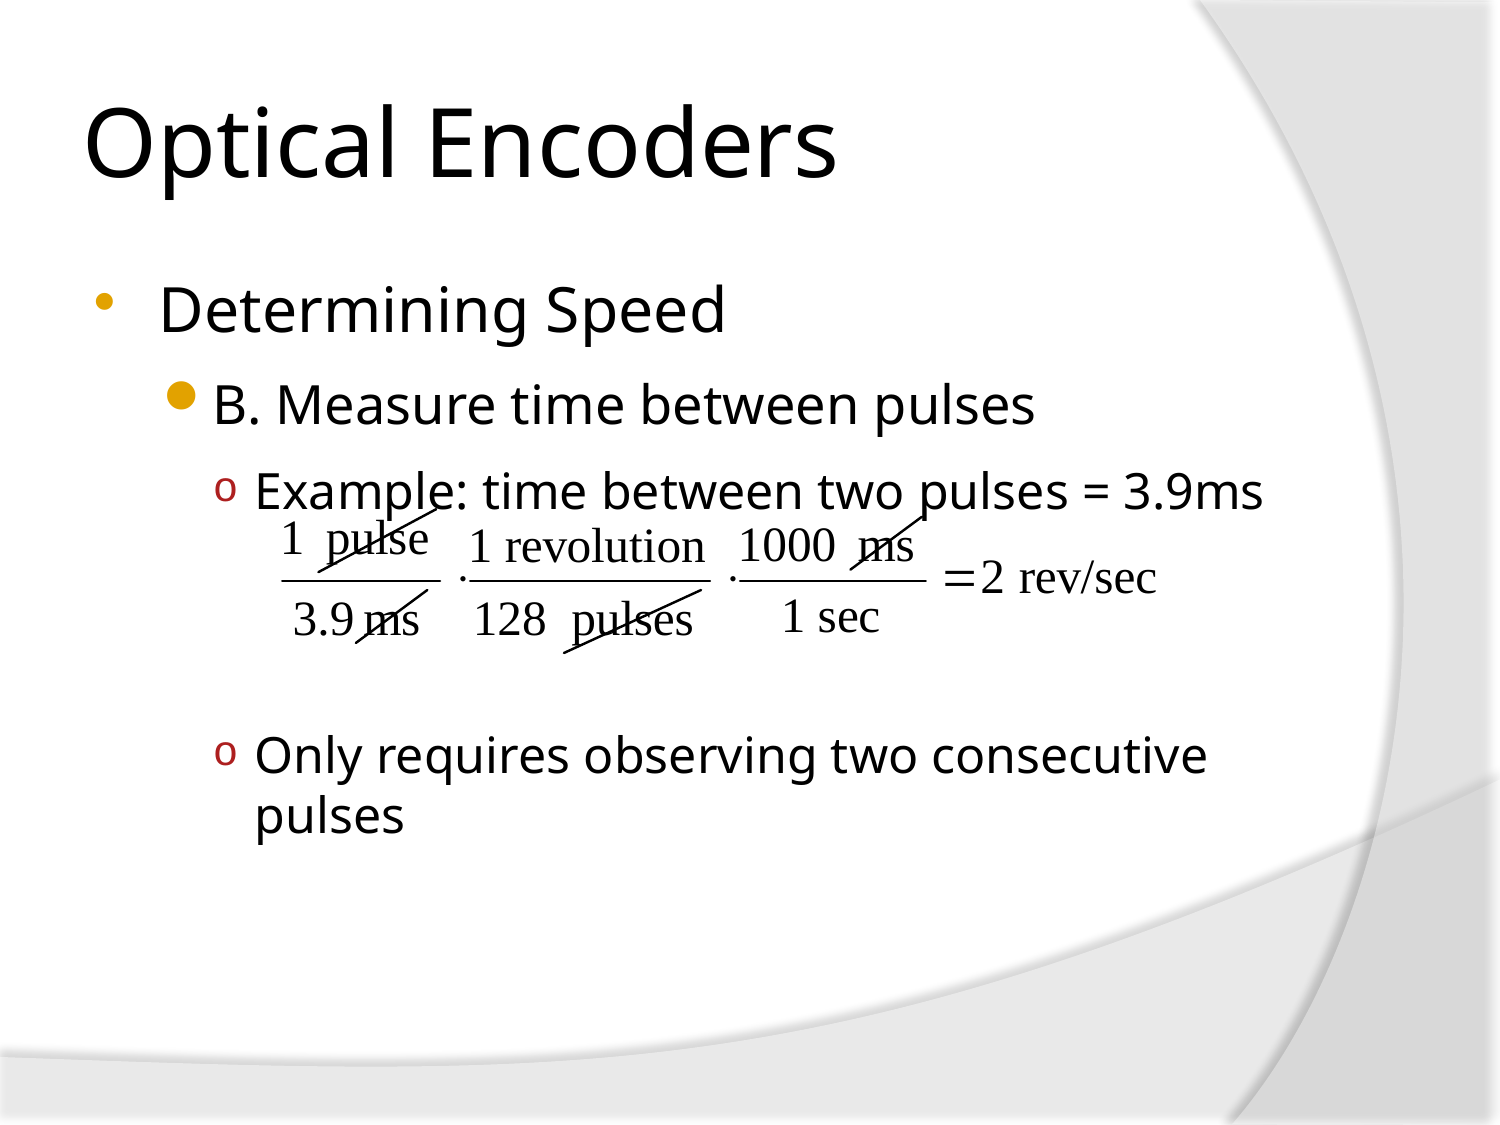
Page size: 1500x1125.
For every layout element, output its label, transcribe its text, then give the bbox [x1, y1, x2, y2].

list Determining Speed B. Measure time between pulses Example: time between two pulses = 3.9ms Only requires observing two consecutive pulses [74, 262, 1301, 1006]
title Optical Encoders [74, 44, 1301, 233]
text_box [273, 498, 1167, 664]
